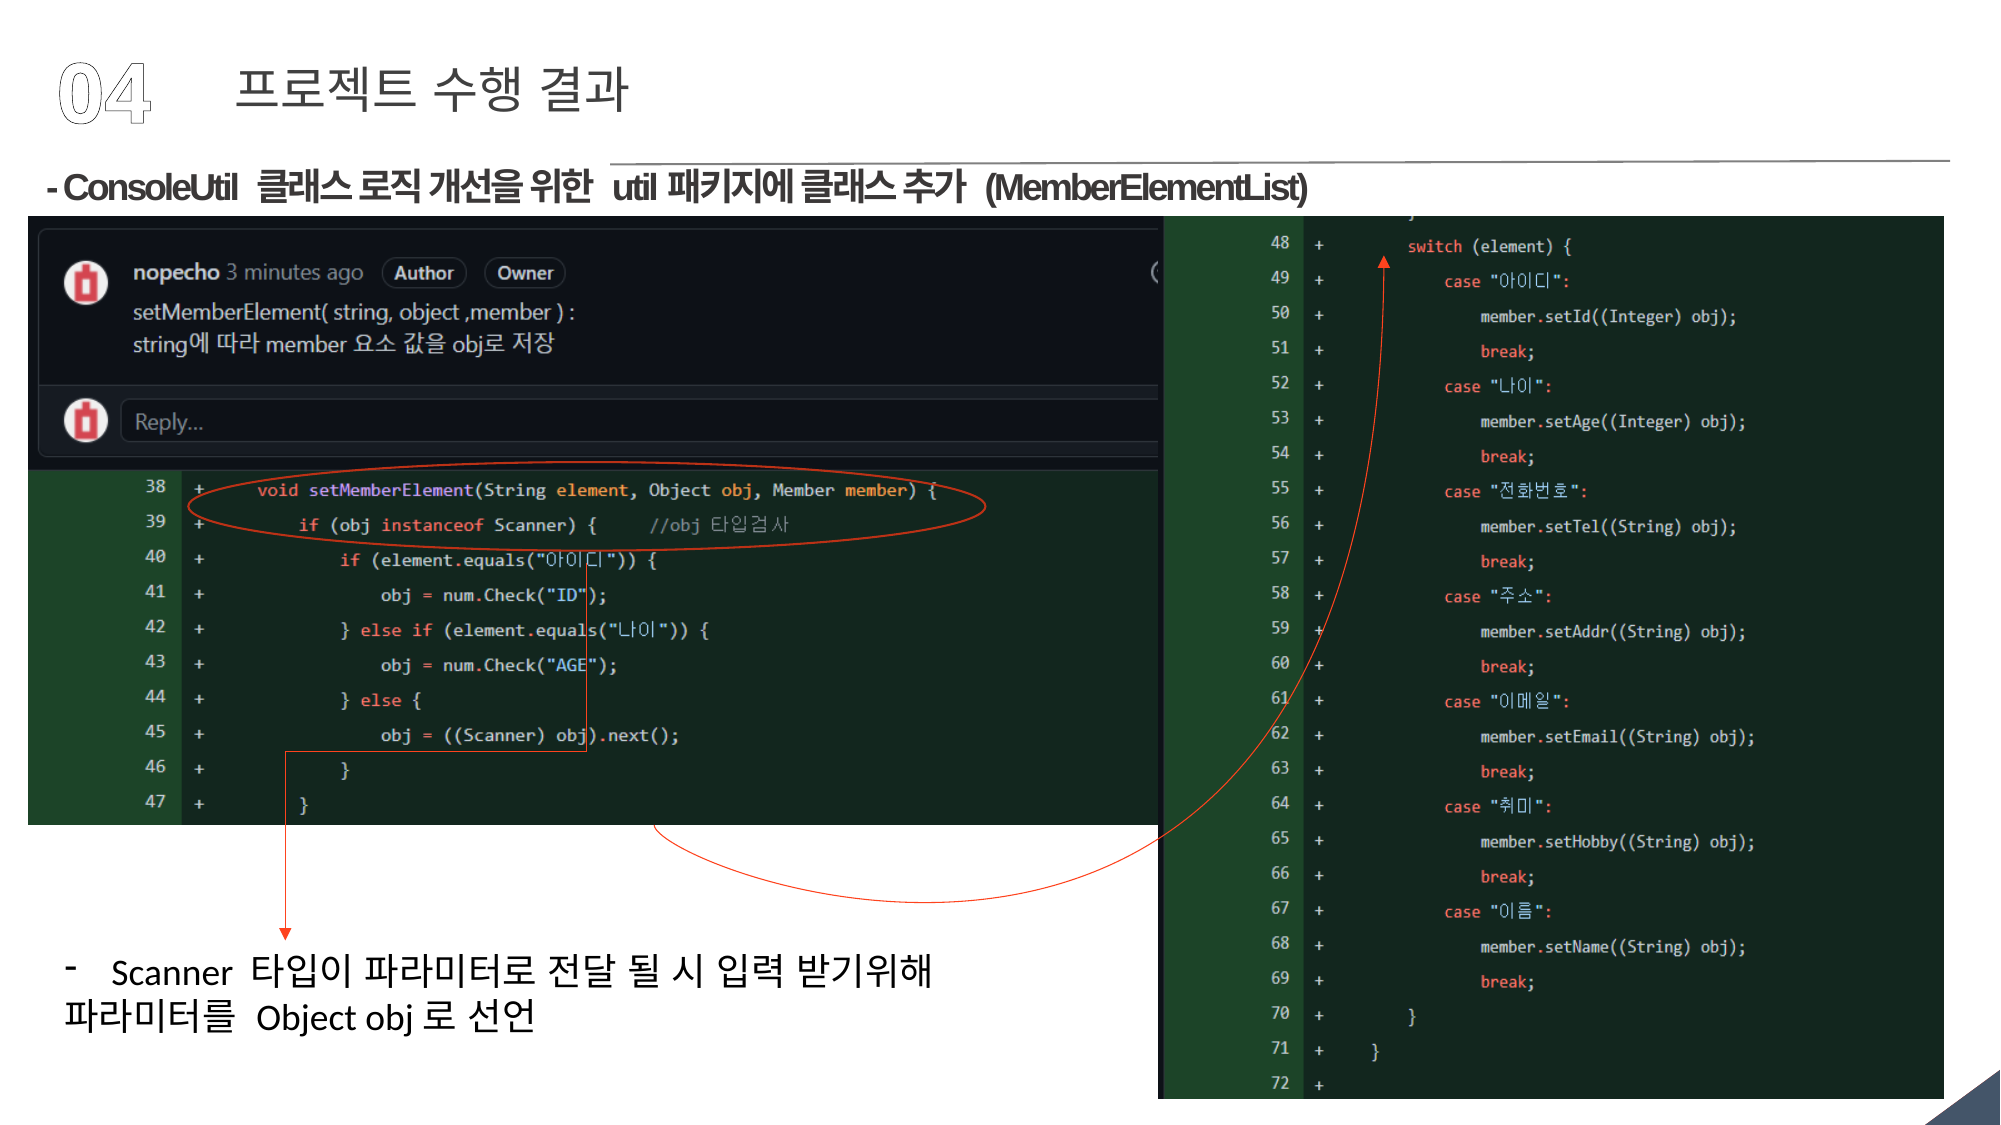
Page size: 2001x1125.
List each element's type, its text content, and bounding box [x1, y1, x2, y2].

text_box 04 [41, 32, 233, 148]
text_box [36, 30, 1964, 1084]
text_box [610, 160, 1951, 165]
picture [1158, 216, 1944, 1099]
picture [28, 216, 734, 825]
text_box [246, 600, 625, 903]
text_box Scanner 타입이 파라미터로 전달 될 시 입력 받기위해 파라미터를 Object obj로 선언 [49, 940, 986, 1046]
text_box 프로젝트 수행 결과 [220, 51, 647, 127]
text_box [734, 175, 1304, 906]
text_box - ConsoleUtil 클래스 로직 개선을 위한 util패키지에 클래스 추가 (MemberElementList) [31, 155, 1444, 216]
